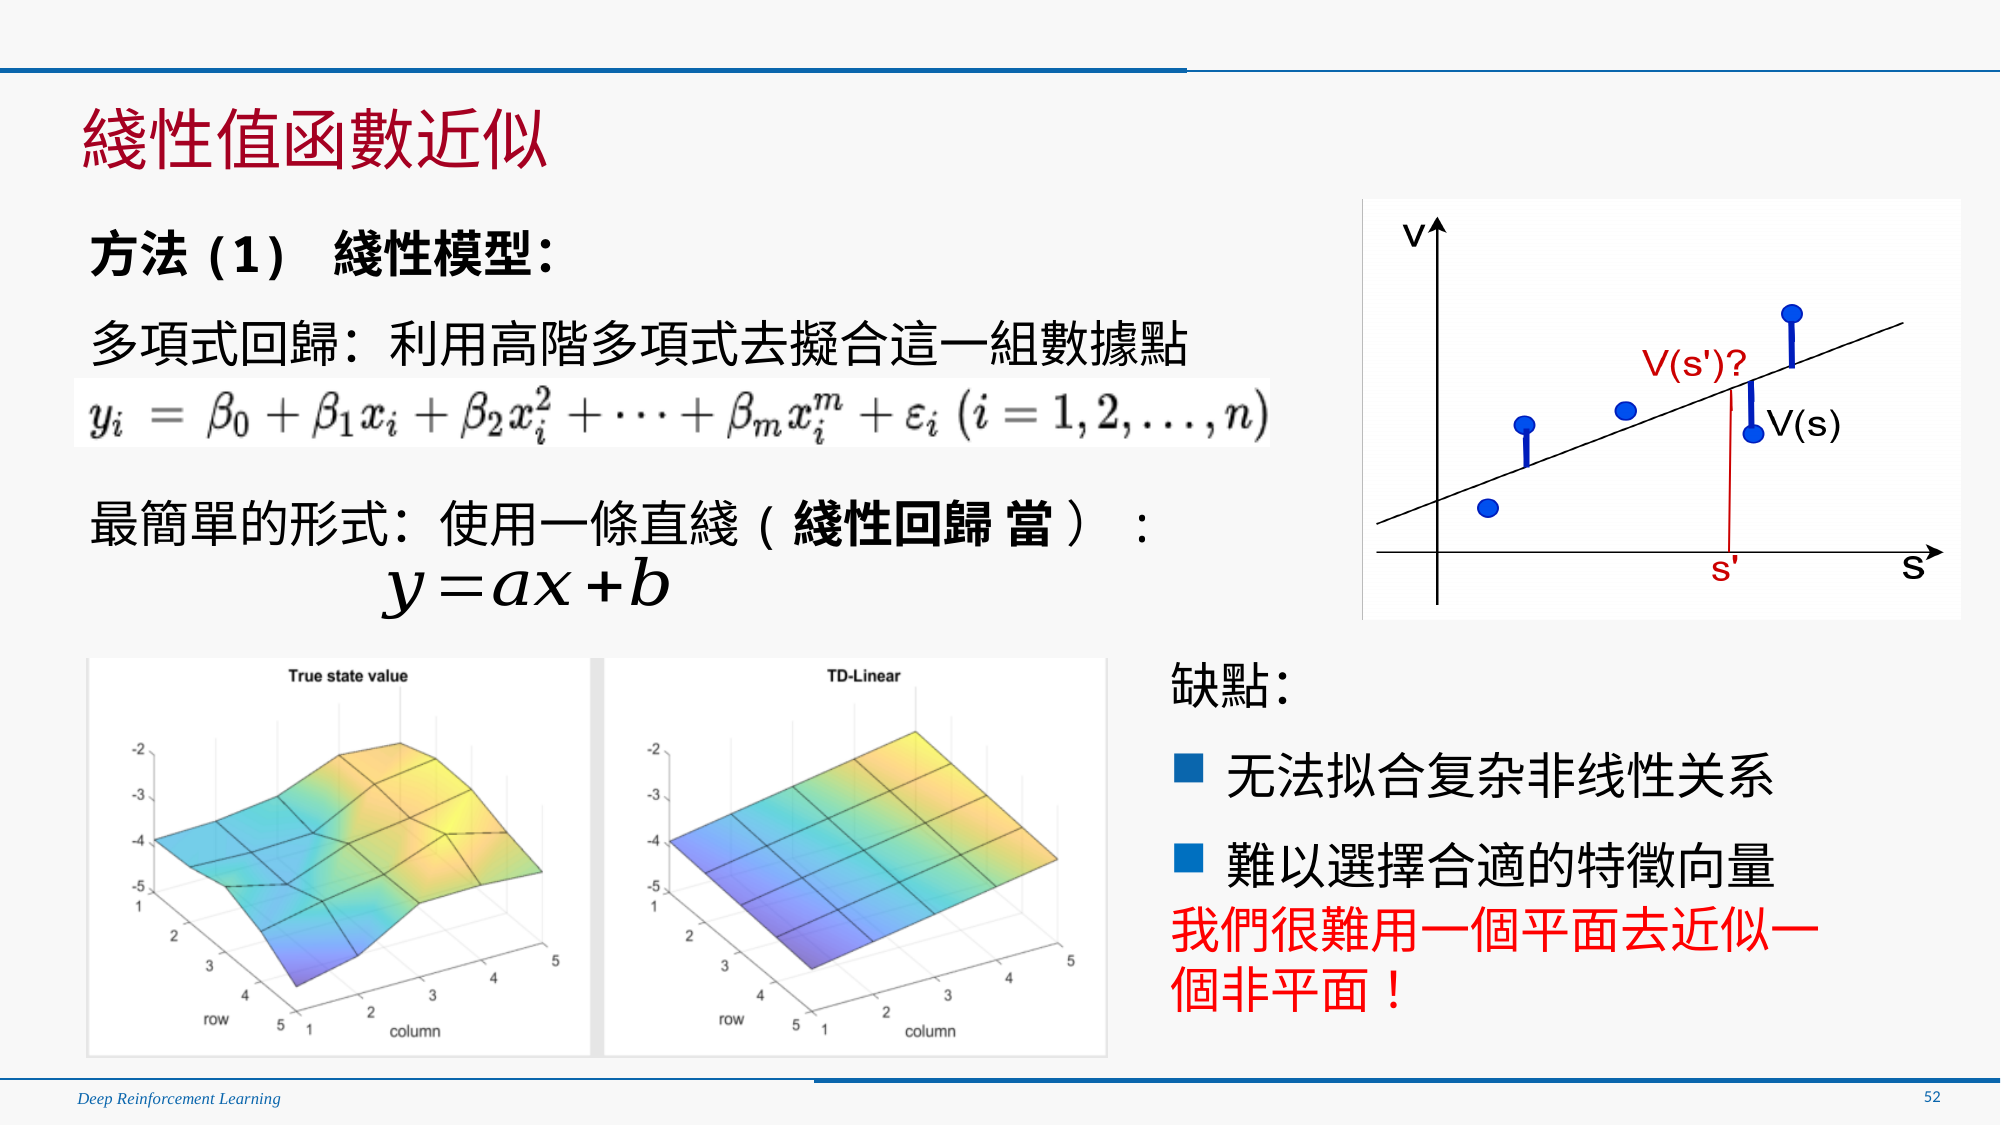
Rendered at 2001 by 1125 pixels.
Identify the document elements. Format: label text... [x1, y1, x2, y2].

text_box 我們很難用一個平面去近似一個非平面 ！ [1155, 902, 1861, 1026]
text_box 缺點： 无法拟合复杂非线性关系 難以選擇合適的特徵向量 [1155, 616, 1961, 902]
slide_number 52 [1890, 1078, 1974, 1111]
picture [74, 378, 1270, 447]
picture [86, 658, 1108, 1058]
picture [1361, 198, 1961, 620]
list 綫性值函數近似 [66, 97, 1931, 178]
